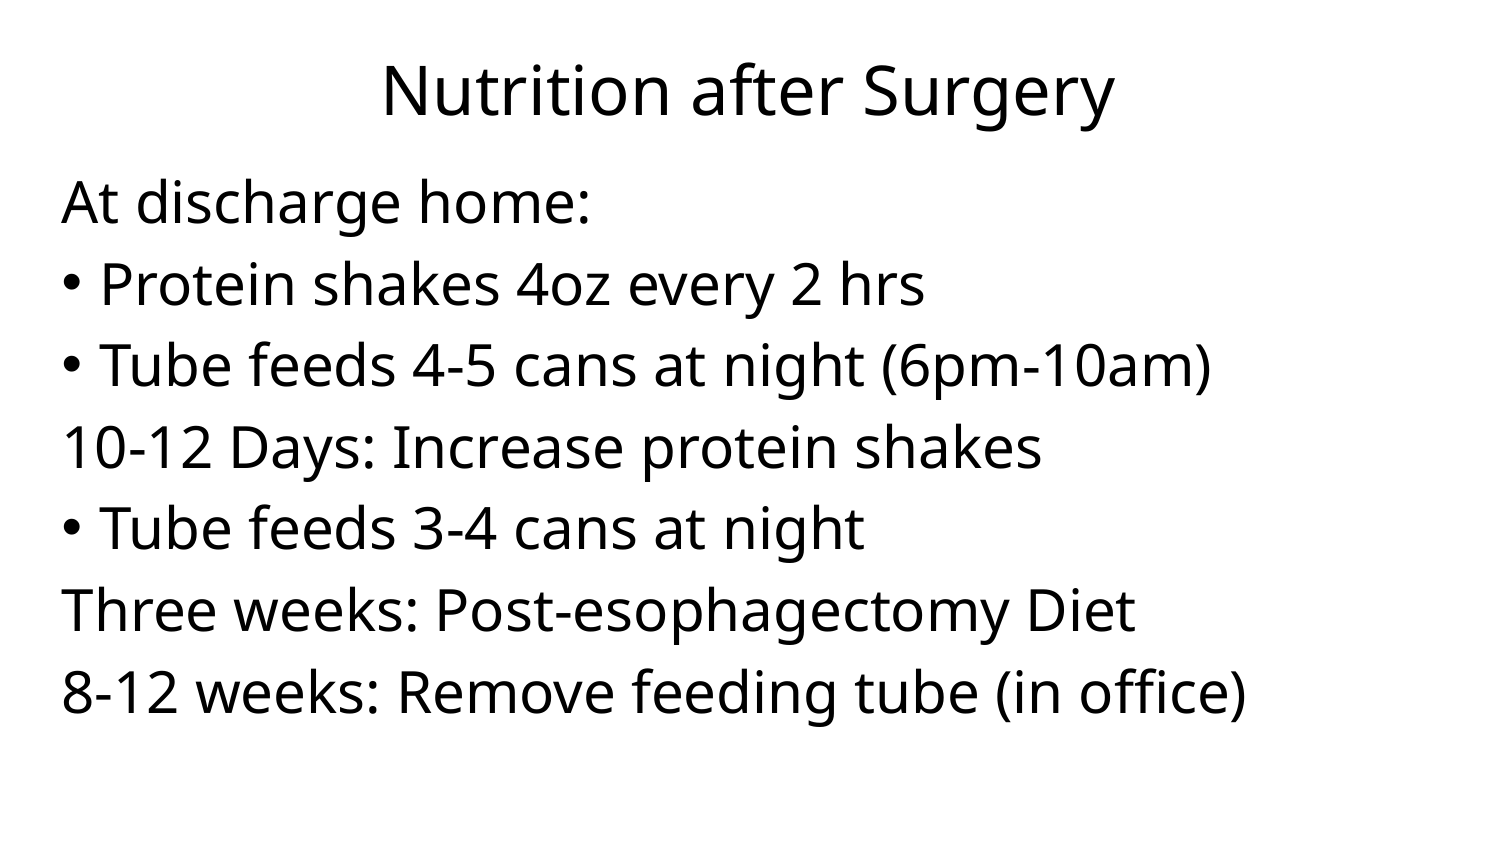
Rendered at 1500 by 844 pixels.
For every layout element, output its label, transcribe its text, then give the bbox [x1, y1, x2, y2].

title Nutrition after Surgery [46, 33, 1450, 143]
list At discharge home: Protein shakes 4oz every 2 hrs Tube feeds 4-5 cans at night (6pm-10am) 10-12 Days: Increase protein shakes Tube feeds 3-4 cans at night Three weeks: Post-esophagectomy Diet 8-12 weeks: Remove feeding tube (in office) [46, 157, 1450, 810]
